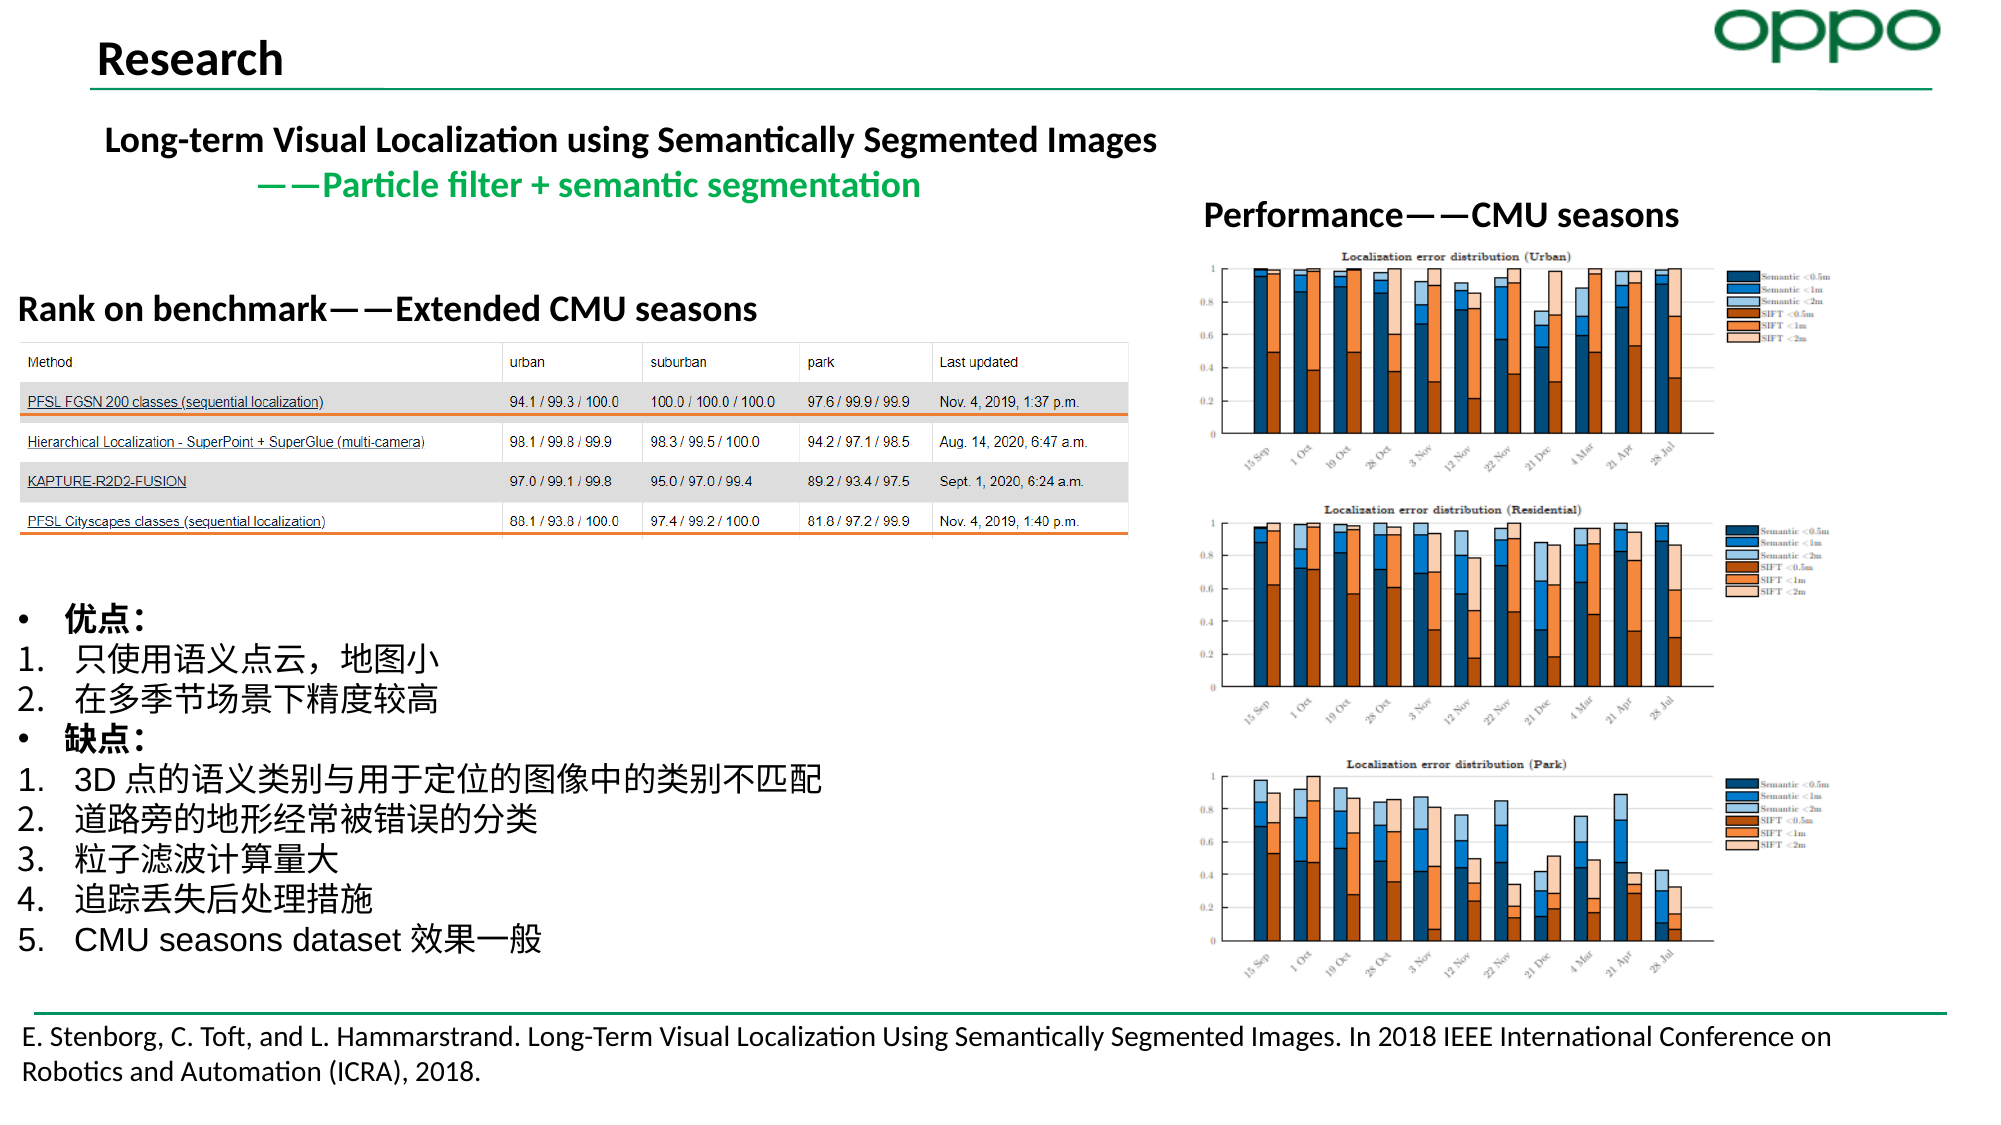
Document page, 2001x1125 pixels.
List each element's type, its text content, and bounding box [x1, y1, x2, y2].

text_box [20, 341, 1129, 539]
picture [1704, 0, 1947, 72]
text_box Long-term Visual Localization using Semantically Segmented Images ——Particle filter + semantic segmentation [90, 107, 1687, 212]
text_box 优点： 只使用语义点云，地图小 在多季节场景下精度较高 缺点： 3D点的语义类别与用于定位的图像中的类别不匹配 道路旁的地形经常被错误的分类 粒子滤波计算量大 追踪丢失后处理措施 CMU seasons dataset效果一般 [3, 591, 1188, 1046]
picture [1187, 231, 1890, 998]
text_box Performance——CMU seasons [1189, 182, 1696, 231]
text_box Rank on benchmark——Extended CMU seasons [3, 276, 774, 337]
text_box E. Stenborg, C. Toft, and L. Hammarstrand. Long-Term Visual Localization Using Semantically Segmented Images. In 2018 IEEE International Conference on Robotics and Automation (ICRA), 2018. [7, 1009, 1943, 1095]
text_box Research [82, 17, 848, 93]
